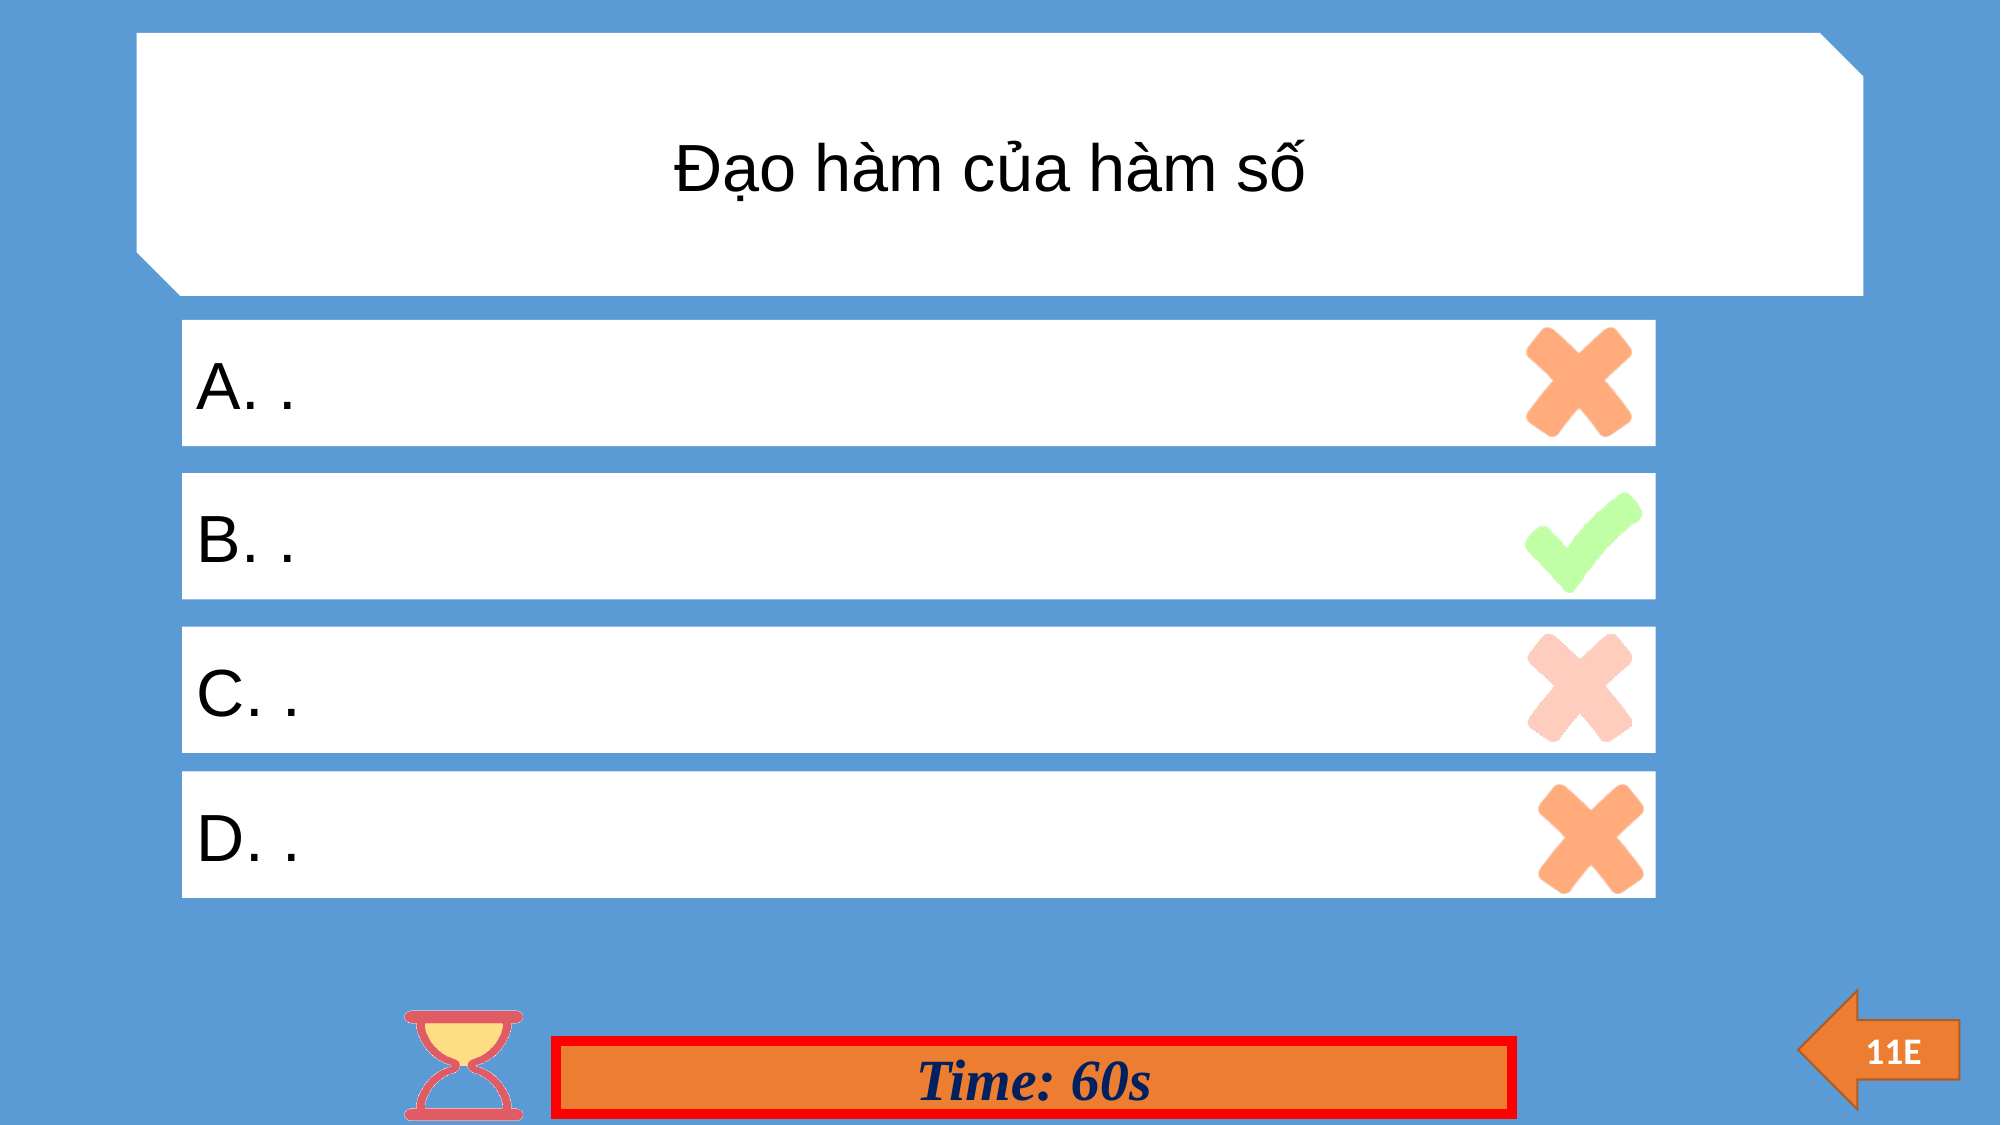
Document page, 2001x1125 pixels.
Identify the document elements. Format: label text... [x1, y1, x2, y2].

picture [1512, 630, 1645, 747]
picture [1518, 488, 1651, 595]
picture [1523, 781, 1656, 898]
text_box Time: 60s [556, 1040, 1513, 1115]
text_box 11E [1796, 987, 1961, 1112]
picture [1511, 324, 1644, 442]
picture [371, 990, 556, 1125]
